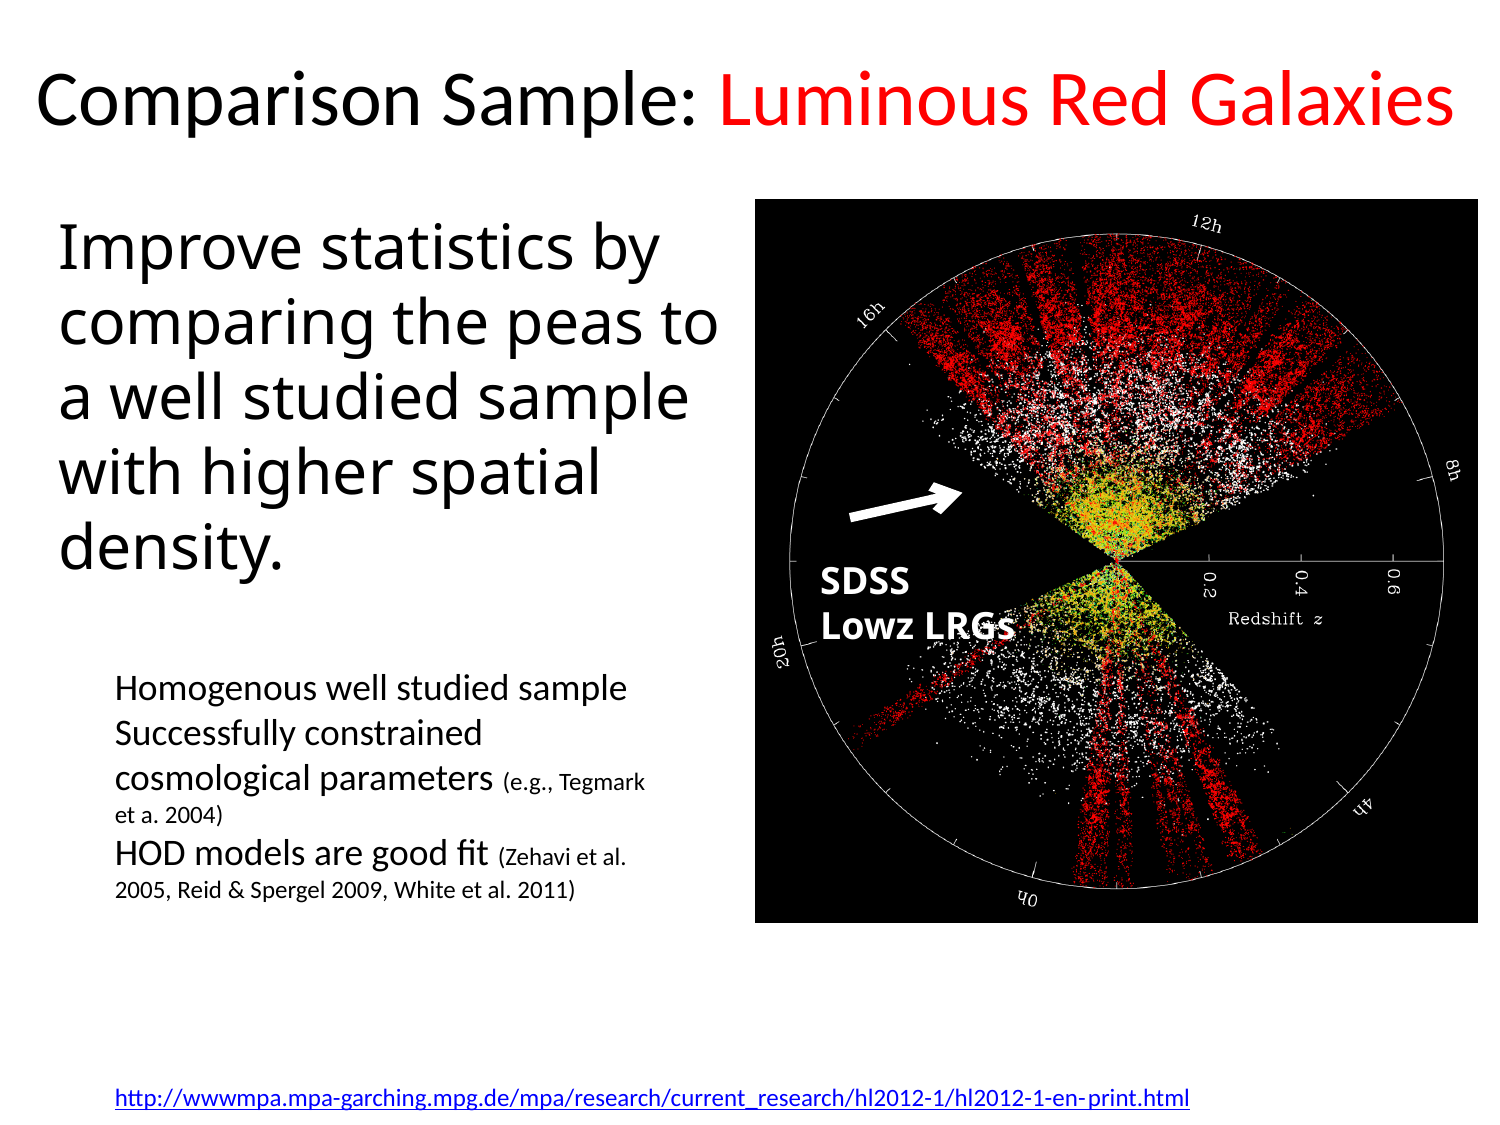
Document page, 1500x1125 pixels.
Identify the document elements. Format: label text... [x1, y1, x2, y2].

text_box http://wwwmpa.mpa-garching.mpg.de/mpa/research/current_research/hl2012-1/hl2012-1-en-print.html [99, 1074, 1214, 1125]
picture [755, 199, 1479, 923]
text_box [849, 492, 963, 518]
text_box Improve statistics by comparing the peas to a well studied sample with higher spatial density. [43, 200, 753, 590]
text_box Comparison Sample: Luminous Red Galaxies [0, 0, 1497, 188]
text_box Homogenous well studied sample Successfully constrained cosmological parameters (e.g., Tegmark et a. 2004) HOD models are good fit (Zehavi et al. 2005, Reid & Spergel 2009, White et al. 2011) [99, 655, 675, 911]
